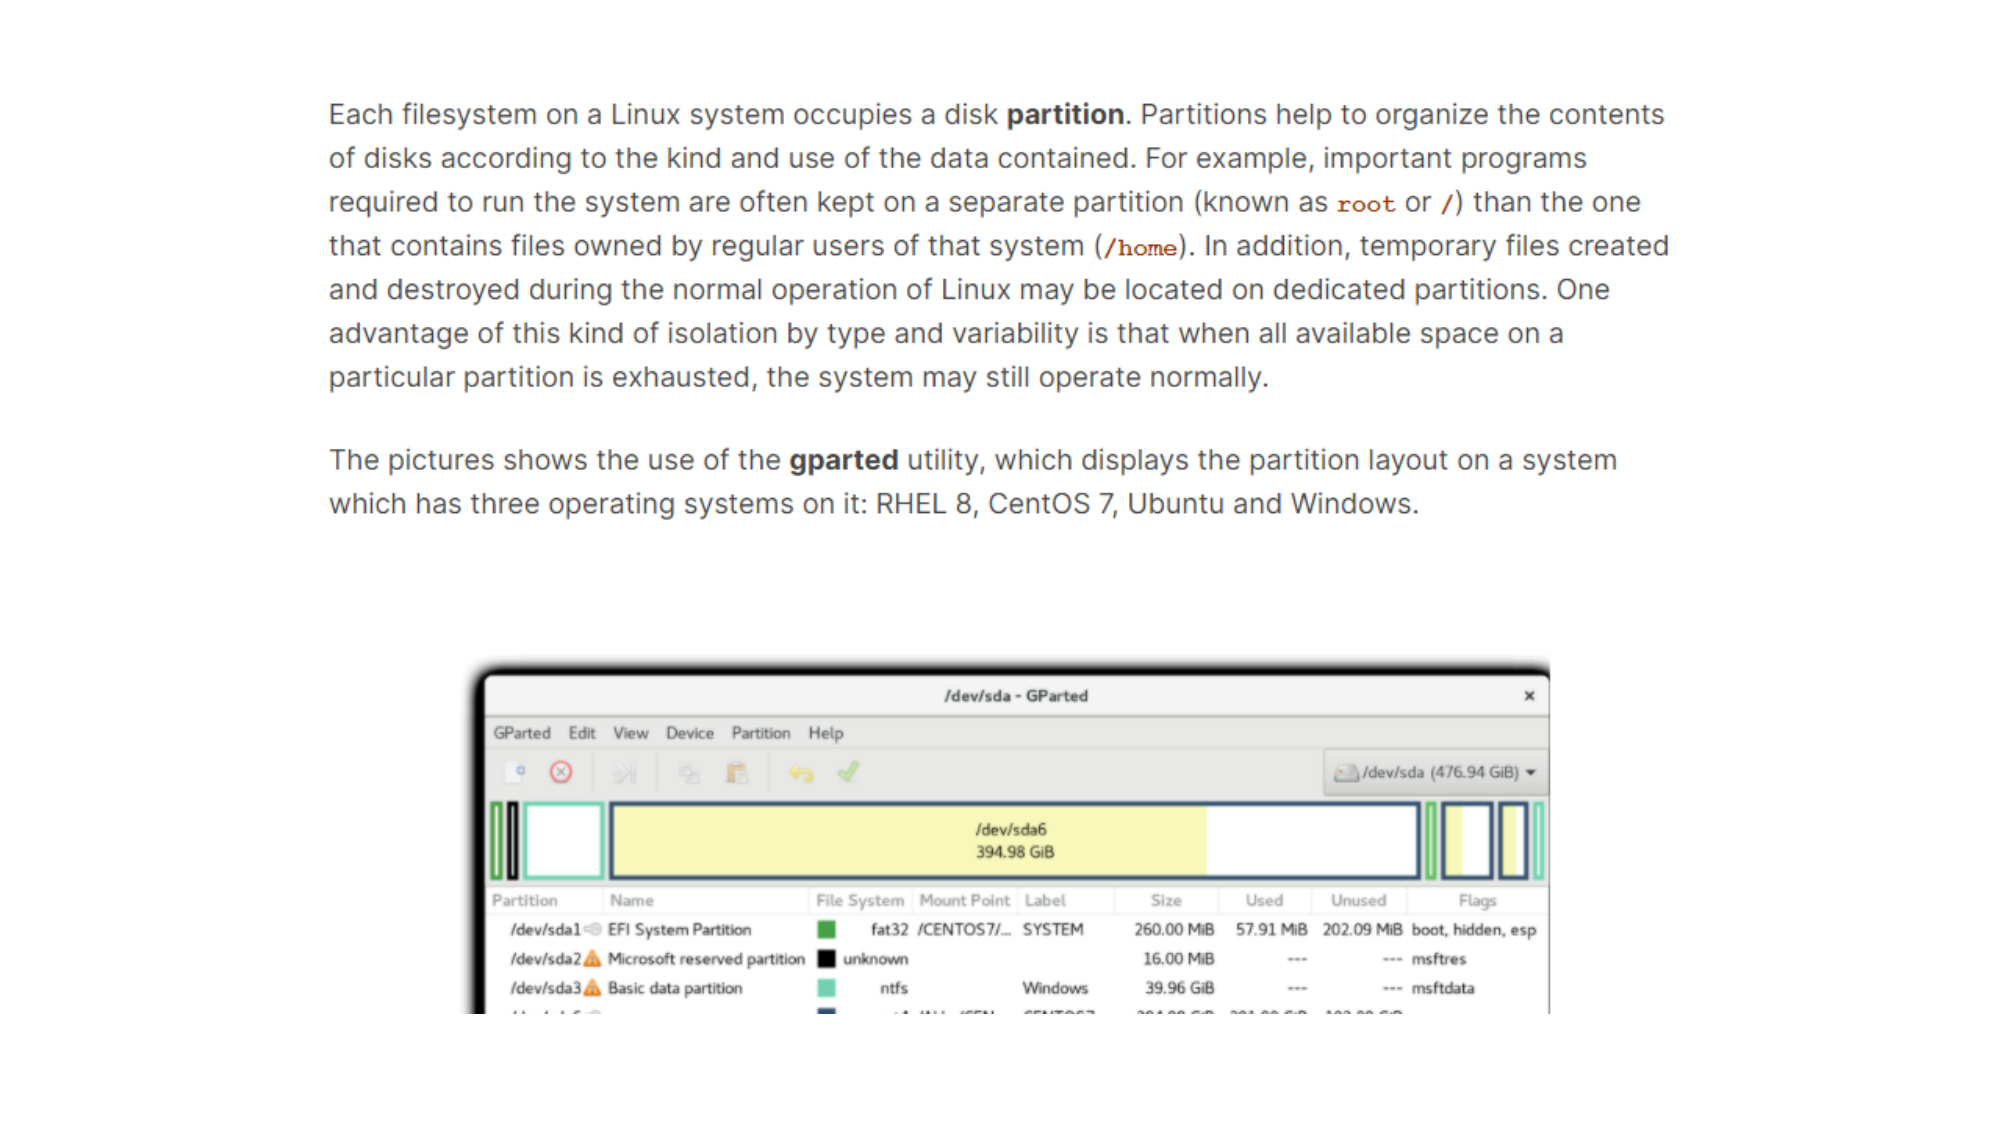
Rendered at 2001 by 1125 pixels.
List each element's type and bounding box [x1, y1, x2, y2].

picture [321, 93, 1685, 1014]
